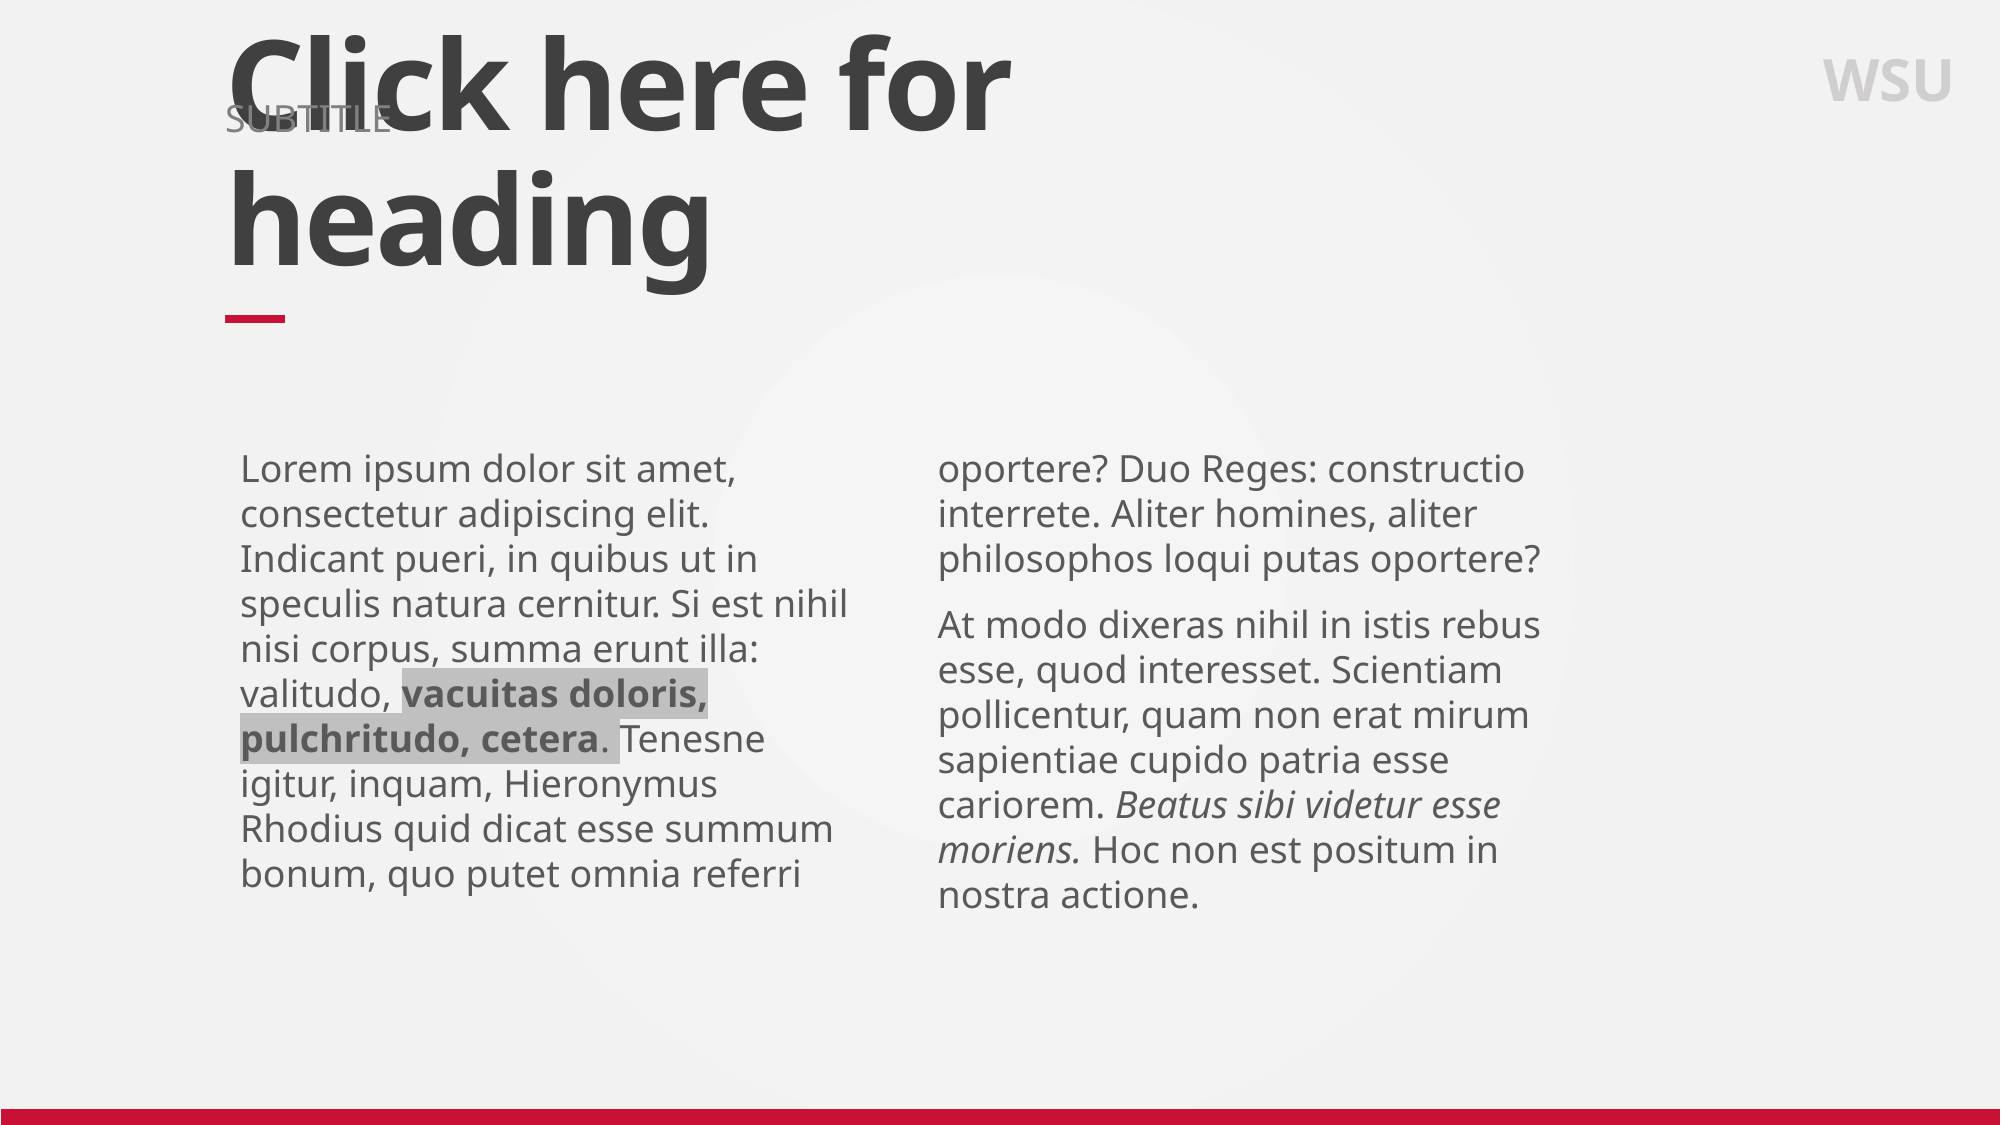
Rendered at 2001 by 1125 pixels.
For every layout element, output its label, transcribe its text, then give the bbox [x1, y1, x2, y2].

text_box Lorem ipsum dolor sit amet, consectetur adipiscing elit. Indicant pueri, in quibus ut in speculis natura cernitur. Si est nihil nisi corpus, summa erunt illa: valitudo, vacuitas doloris, pulchritudo, cetera. Tenesne igitur, inquam, Hieronymus Rhodius quid dicat esse summum bonum, quo putet omnia referri oportere? Duo Reges: constructio interrete. Aliter homines, aliter philosophos loqui putas oportere? At modo dixeras nihil in istis rebus esse, quod interesset. Scientiam pollicentur, quam non erat mirum sapientiae cupido patria esse cariorem. Beatus sibi videtur esse moriens. Hoc non est positum in nostra actione. [224, 437, 1575, 945]
text_box SUBTITLE [224, 93, 425, 150]
text_box WSU [1808, 35, 1971, 121]
text_box [224, 314, 286, 324]
text_box [0, 1109, 2000, 1125]
title Click here for heading [225, 149, 1386, 300]
